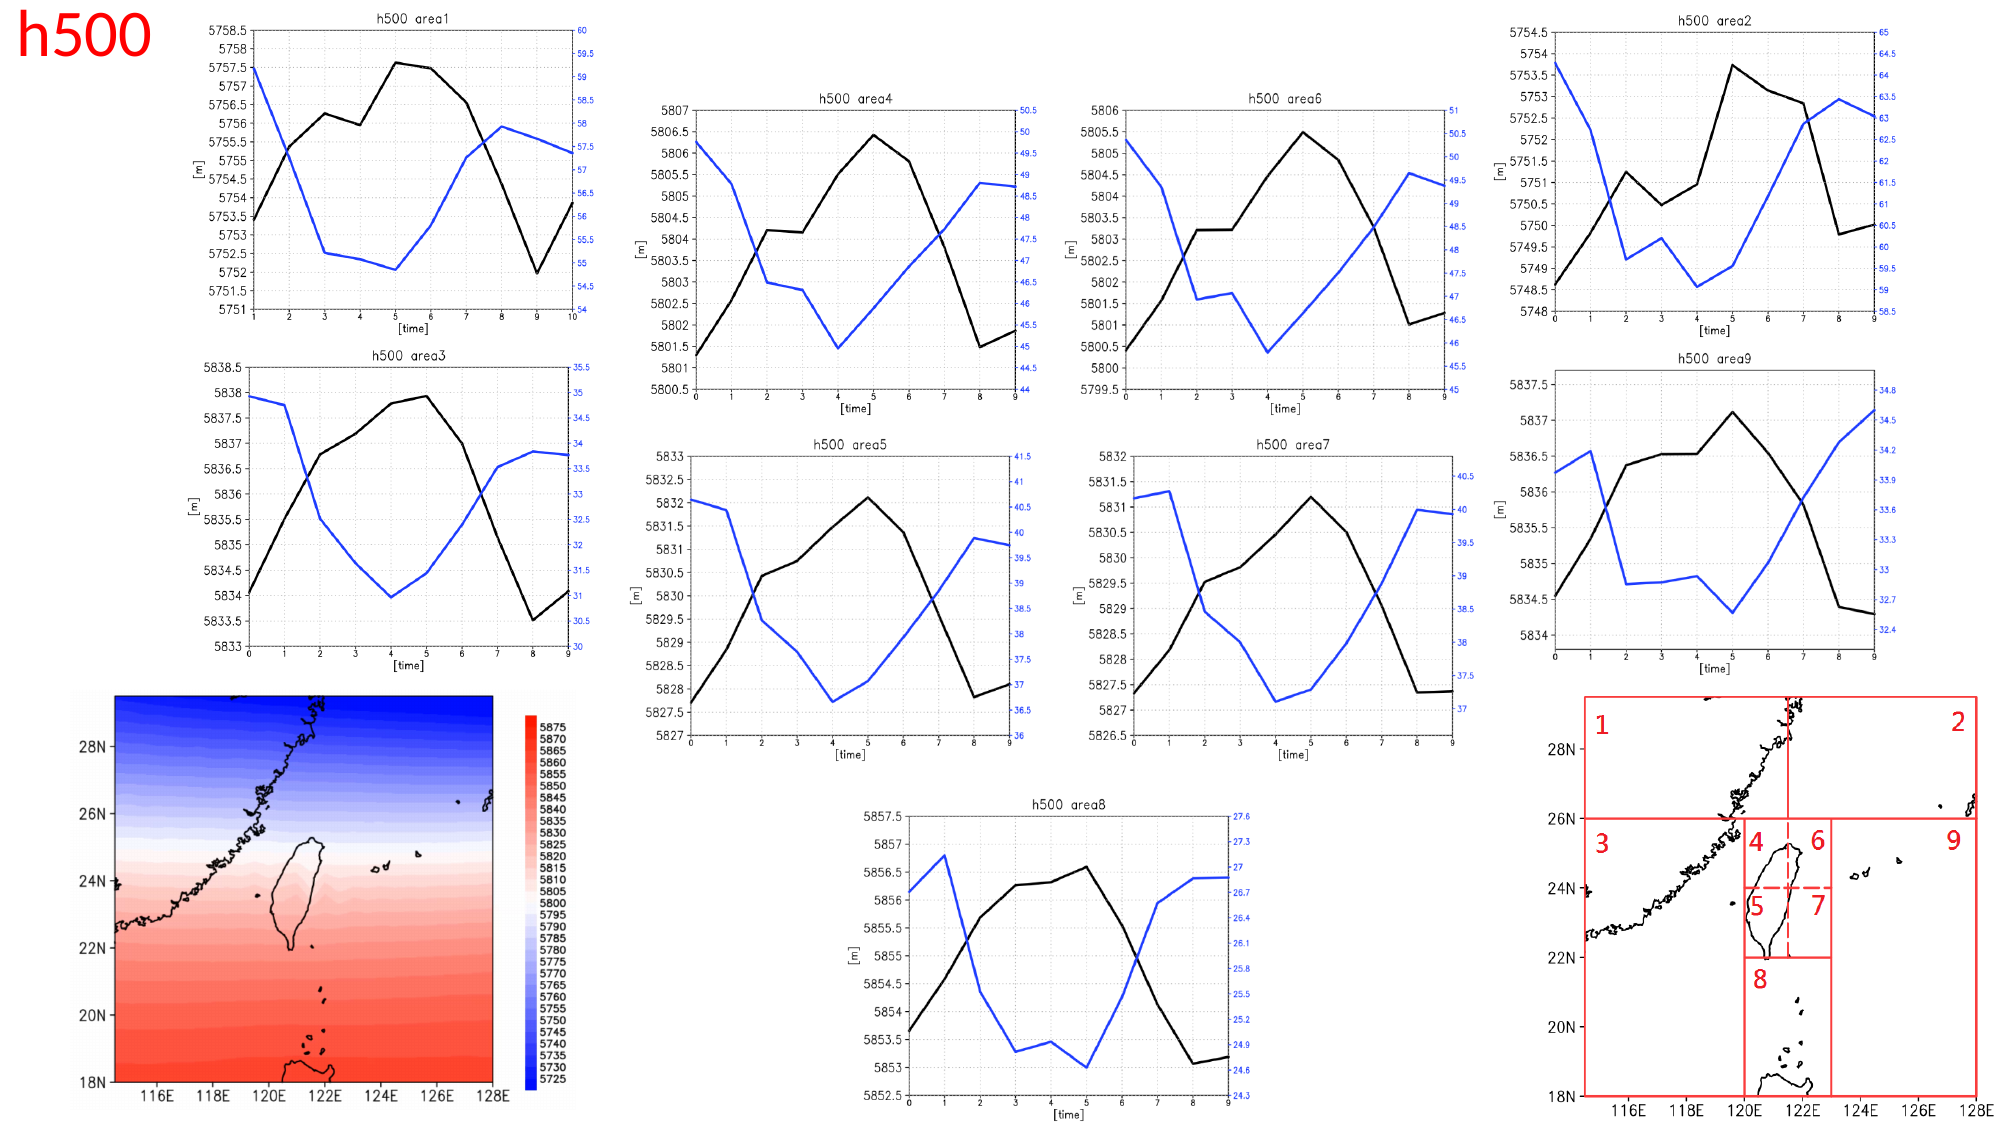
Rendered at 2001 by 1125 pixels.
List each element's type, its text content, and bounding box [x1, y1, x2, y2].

picture [169, 0, 612, 676]
picture [611, 426, 1049, 765]
text_box h500 [1, 0, 168, 77]
picture [616, 2, 1914, 765]
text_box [69, 688, 577, 1111]
picture [1532, 688, 2000, 1125]
picture [829, 786, 1268, 1125]
